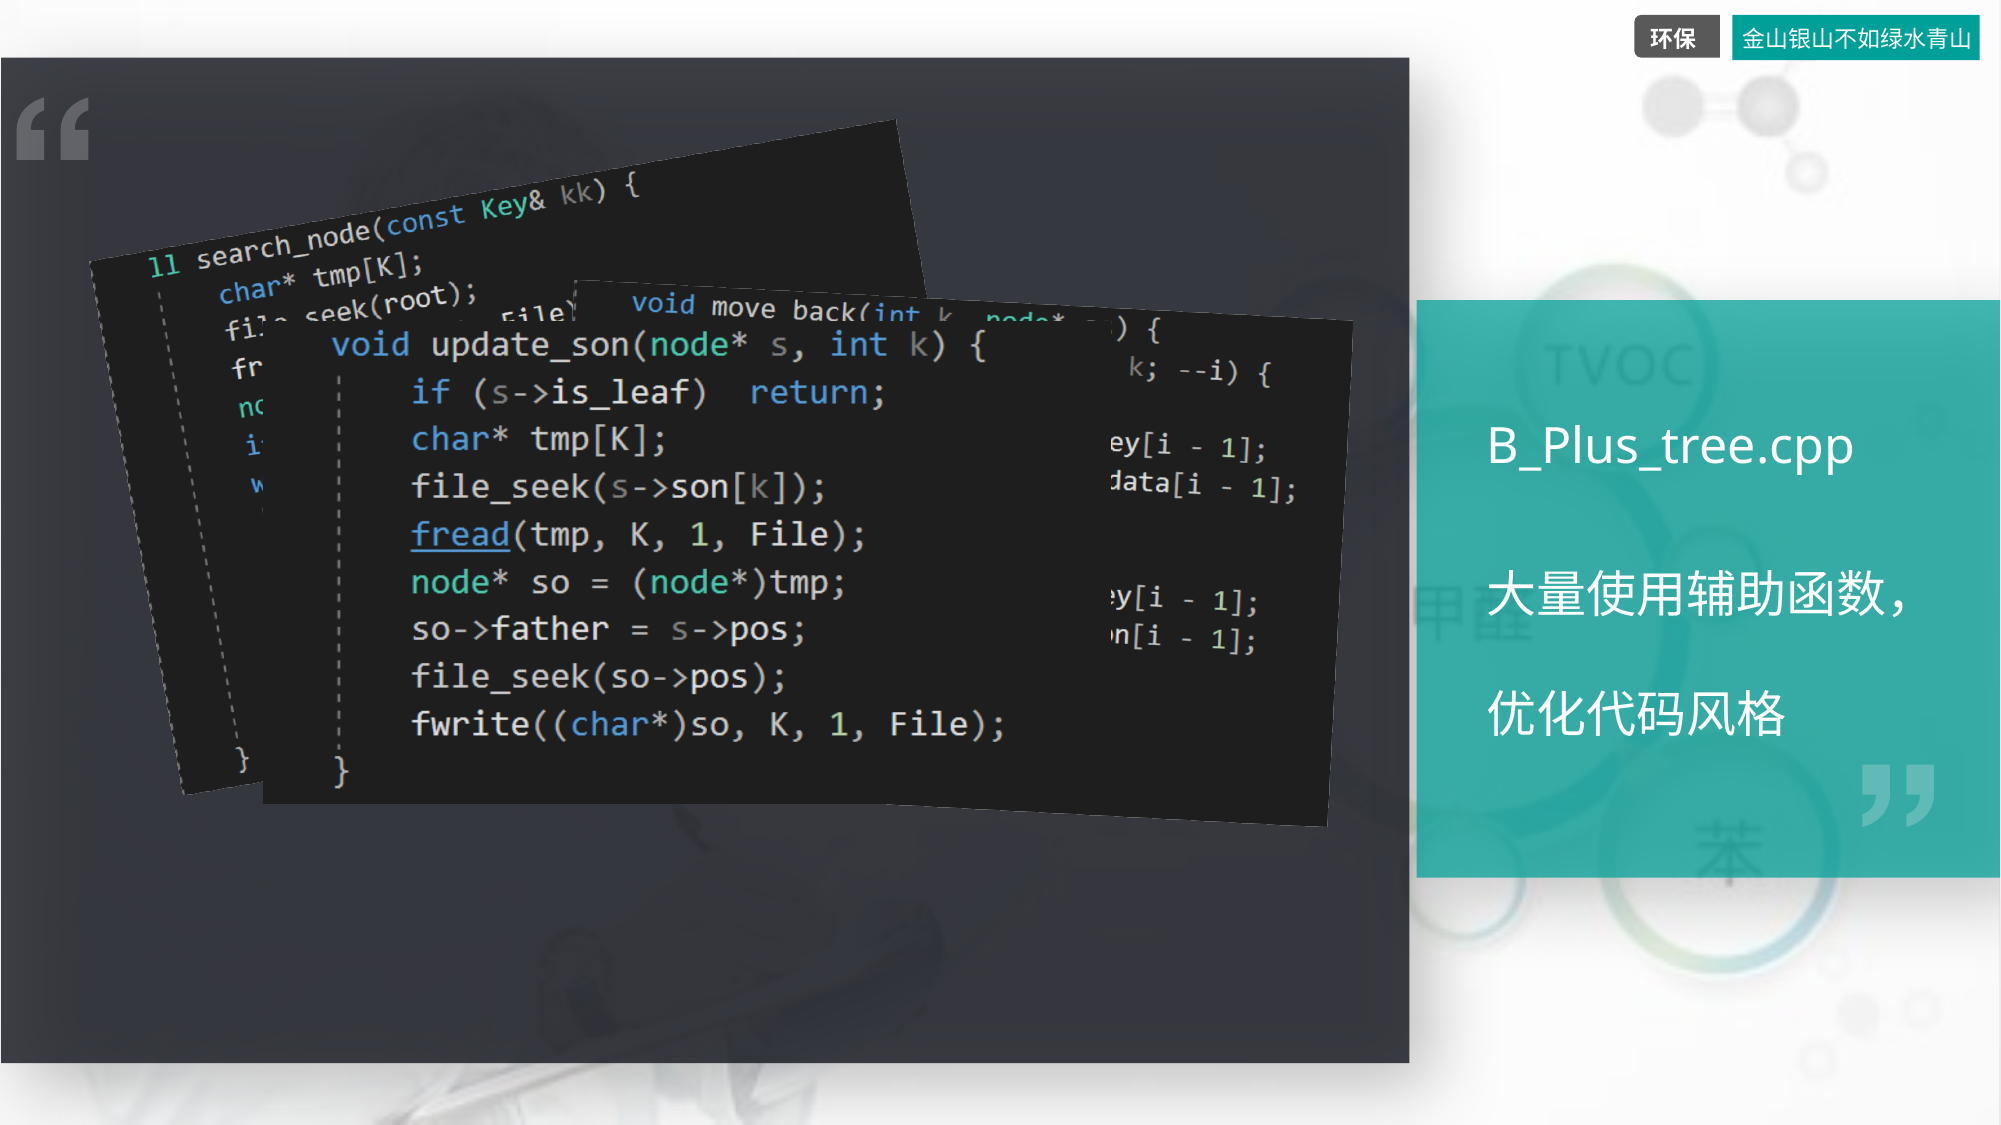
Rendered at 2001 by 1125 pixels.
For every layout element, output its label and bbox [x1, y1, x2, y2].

text_box [1620, 14, 1988, 61]
picture [0, 0, 2001, 1125]
